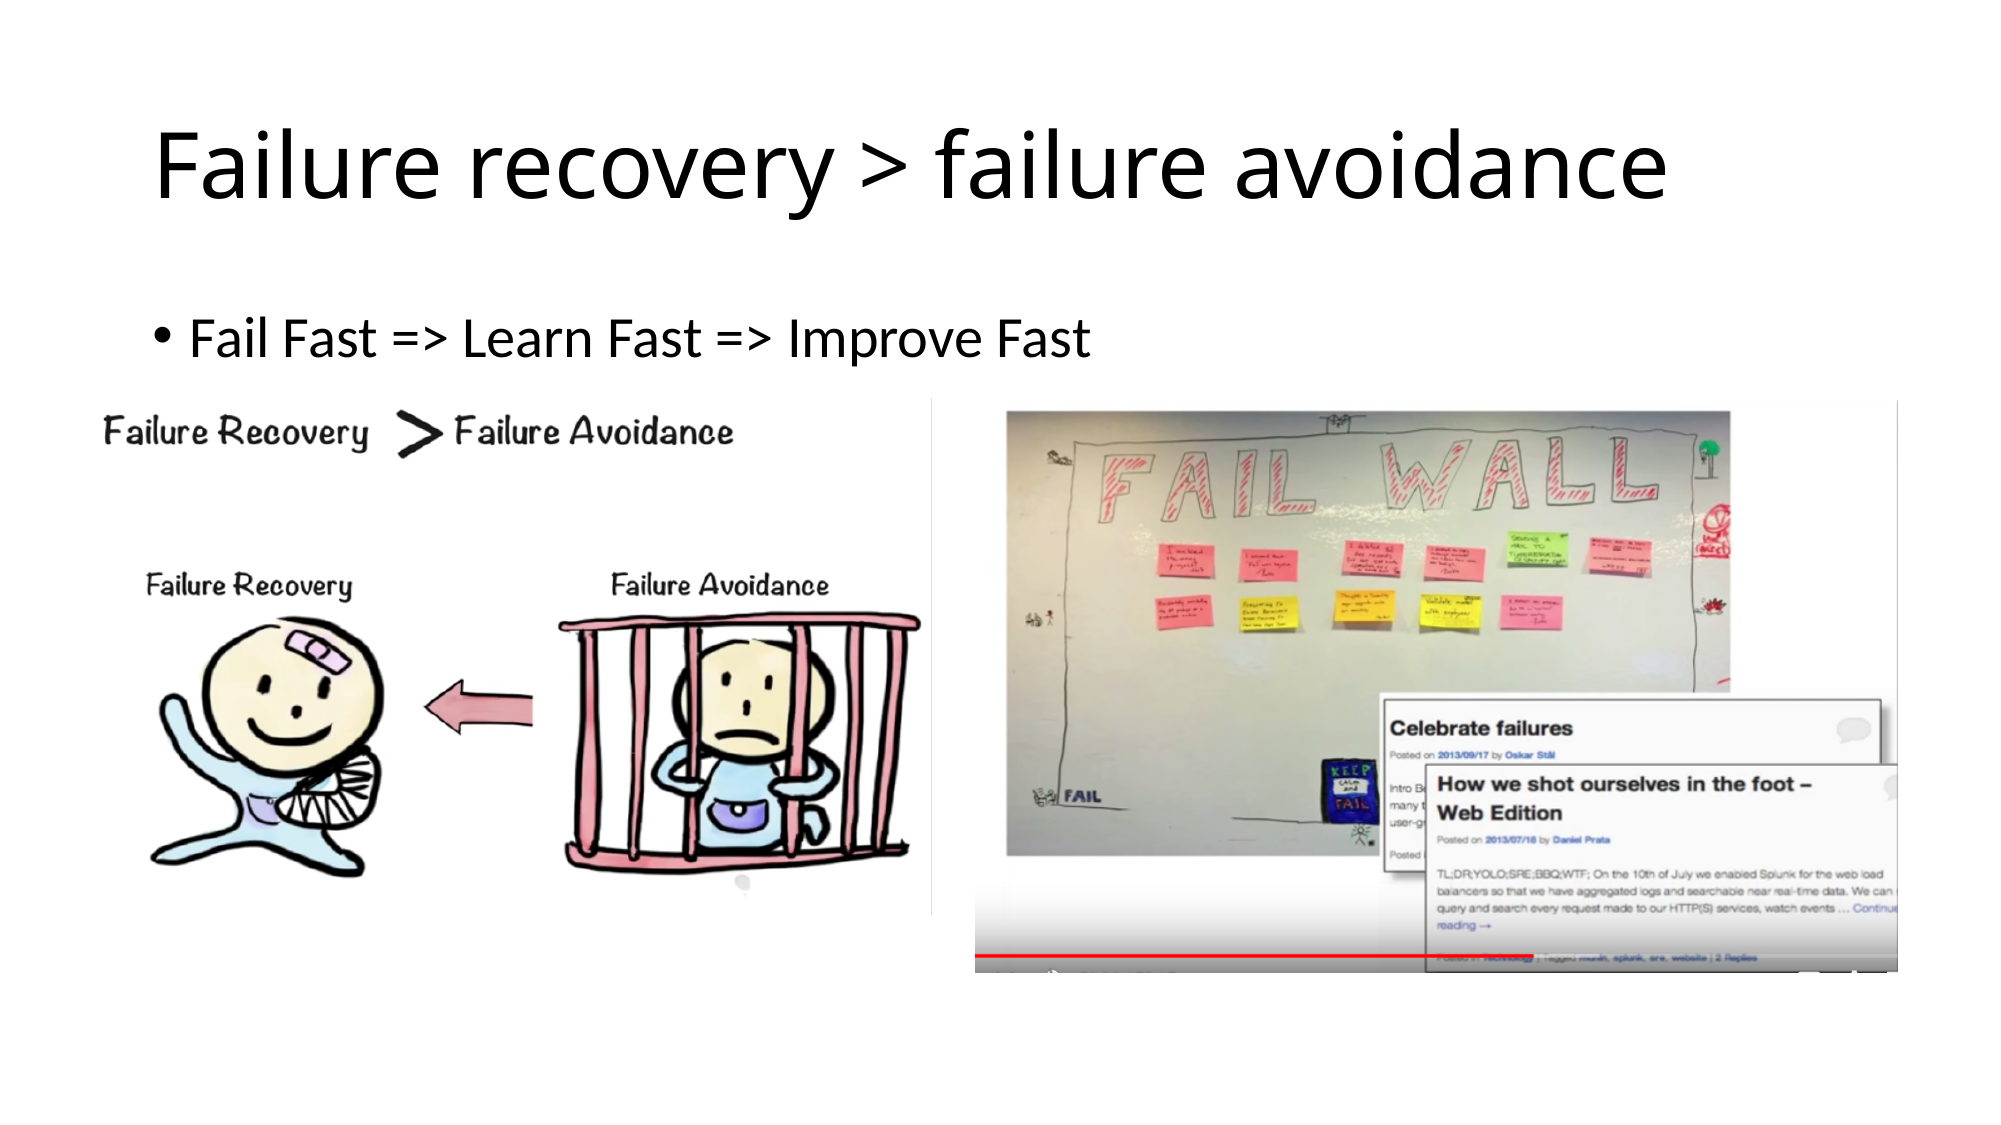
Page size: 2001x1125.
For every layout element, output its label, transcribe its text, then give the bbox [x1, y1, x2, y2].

picture [81, 398, 932, 923]
list Fail Fast => Learn Fast => Improve Fast [137, 299, 1863, 1014]
picture [975, 385, 1898, 973]
title Failure recovery > failure avoidance [137, 59, 1863, 278]
